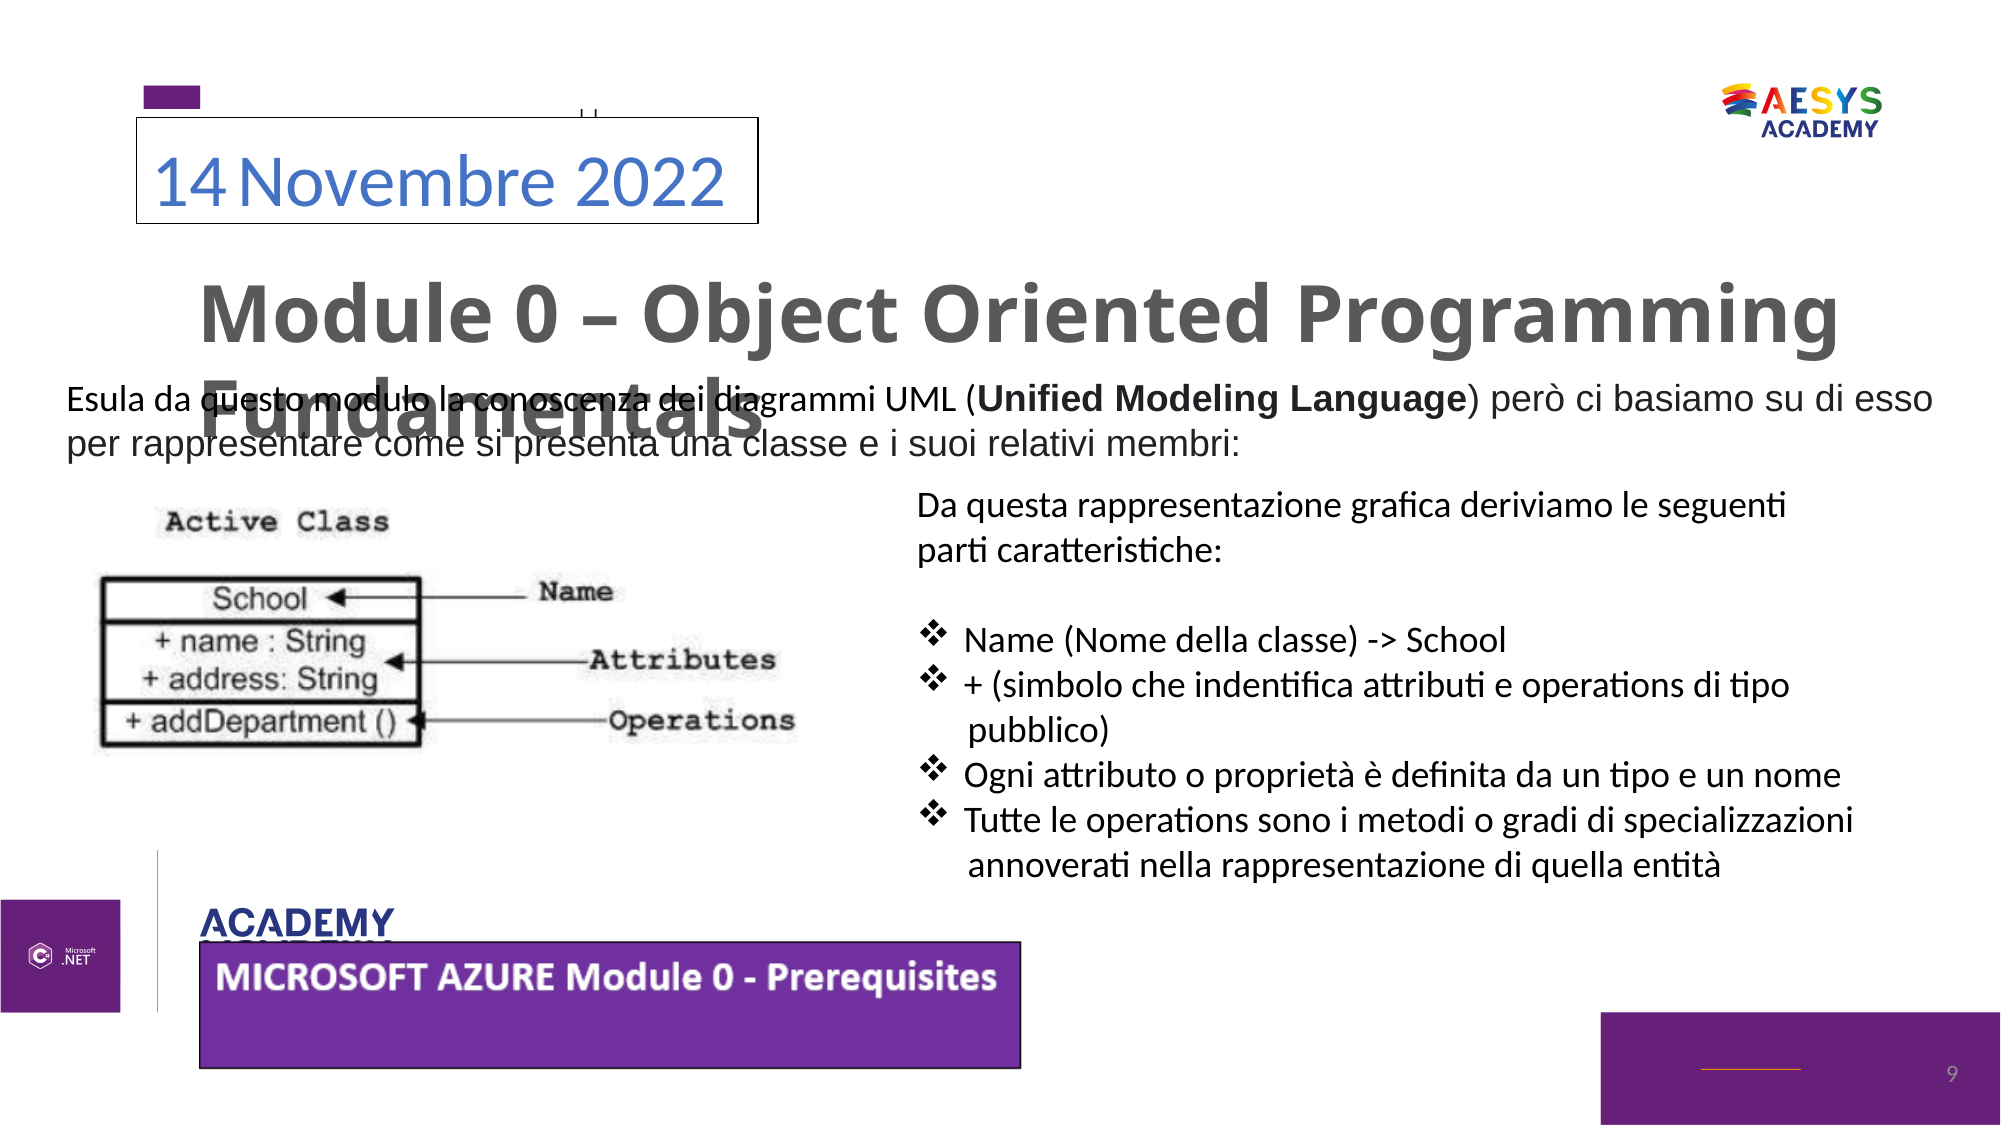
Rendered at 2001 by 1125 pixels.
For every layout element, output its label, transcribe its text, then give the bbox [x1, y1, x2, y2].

text_box Da questa rappresentazione grafica deriviamo le seguenti parti caratteristiche: Name (Nome della classe) -> School + (simbolo che indentifica attributi e operations di tipo pubblico) Ogni attributo o proprietà è definita da un tipo e un nome Tutte le operations sono i metodi o gradi di specializzazioni annoverati nella rappresentazione di quella entità [902, 472, 1870, 893]
text_box Esula da questo modulo la conoscenza dei diagrammi UML (Unified Modeling Language) però ci basiamo su di esso per rappresentare come si presenta una classe e i suoi relativi membri: [51, 366, 1949, 472]
slide_number 9 [1412, 1042, 1974, 1102]
text_box Module 0 – Object Oriented Programming Fundamentals [182, 255, 1943, 366]
picture [0, 0, 2001, 1125]
text_box 14 Novembre 2022 [136, 117, 758, 224]
